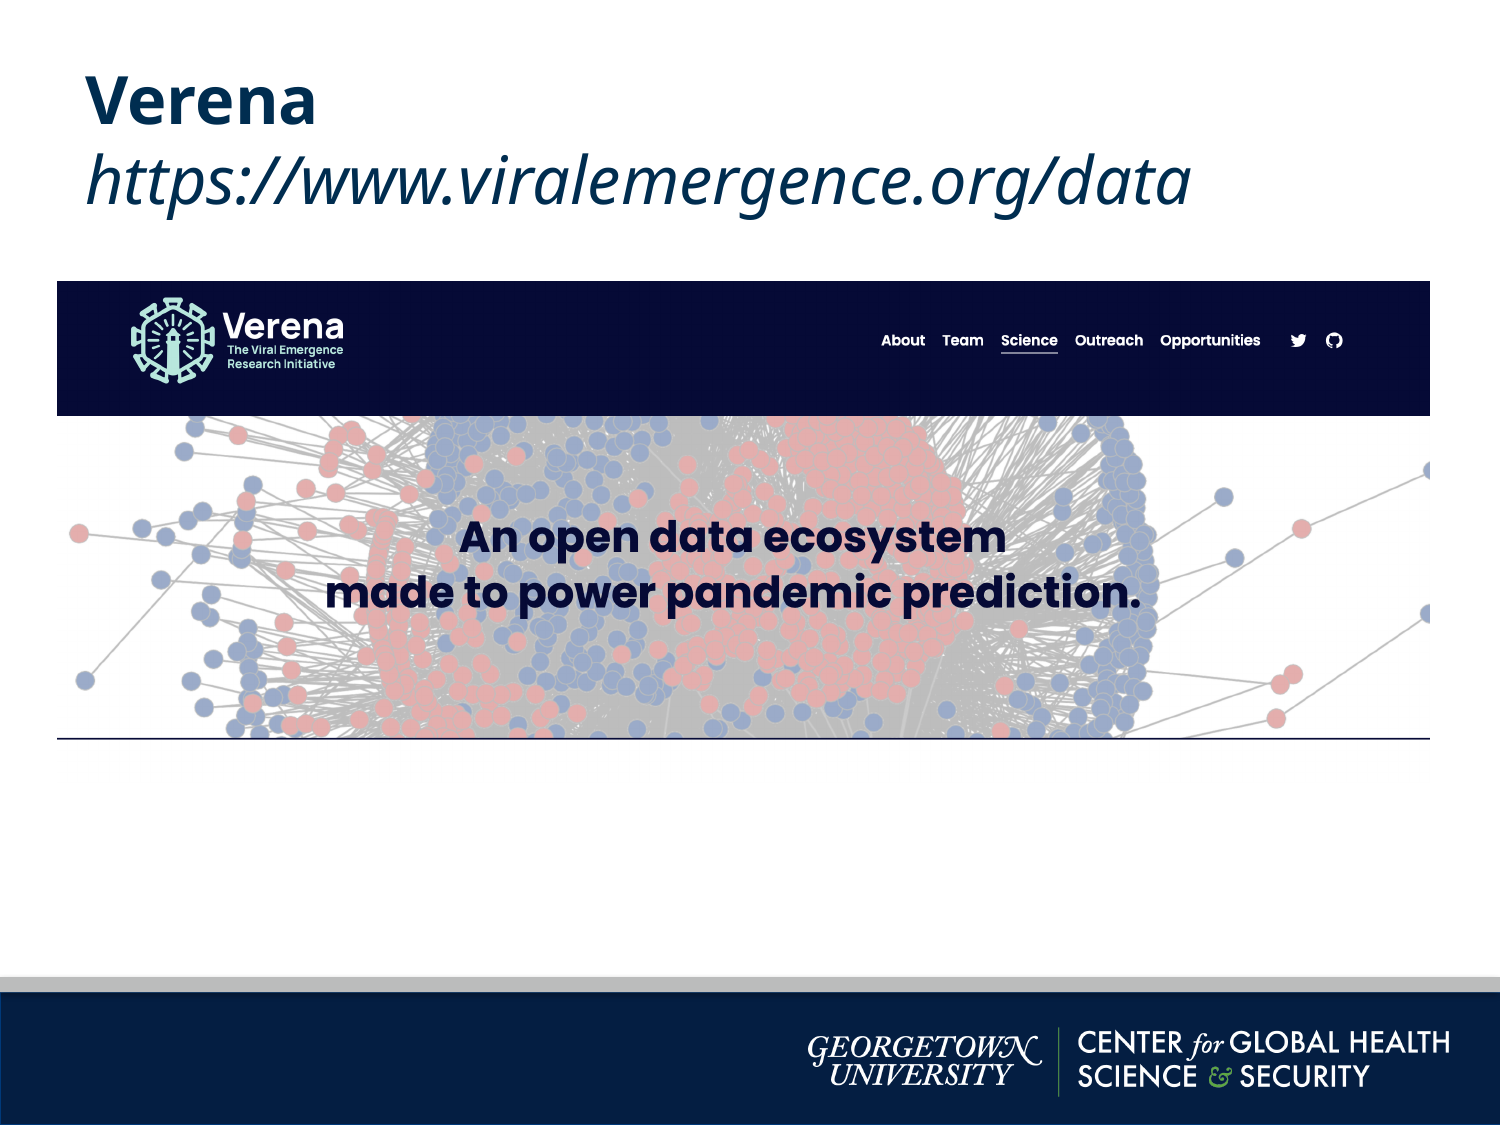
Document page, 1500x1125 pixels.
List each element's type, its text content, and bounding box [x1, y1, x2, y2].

picture [808, 1027, 1449, 1097]
picture [57, 281, 1430, 783]
text_box Verena https://www.viralemergence.org/data [70, 50, 1500, 238]
